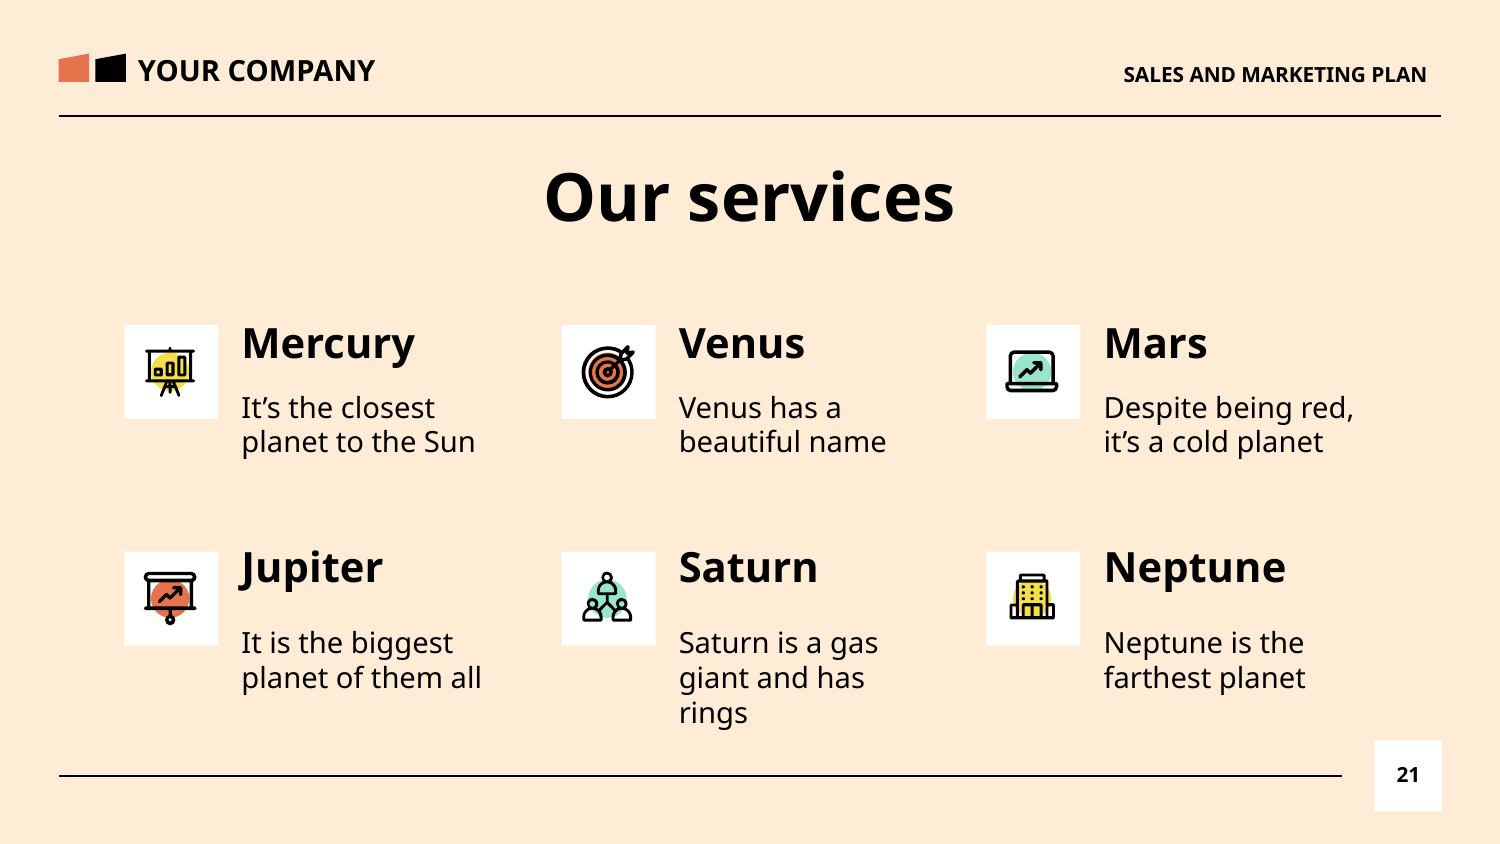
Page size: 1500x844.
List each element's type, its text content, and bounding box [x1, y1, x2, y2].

text_box YOUR COMPANY [122, 37, 404, 104]
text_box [1005, 350, 1059, 393]
text_box [561, 324, 656, 419]
subtitle It is the biggest planet of them all [226, 609, 514, 688]
text_box [95, 53, 126, 82]
subtitle Venus has a beautiful name [663, 384, 951, 463]
text_box [588, 580, 605, 608]
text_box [144, 346, 196, 398]
title Venus [663, 302, 951, 381]
text_box [124, 551, 219, 646]
title SALES AND MARKETING PLAN [1033, 38, 1443, 110]
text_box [143, 571, 197, 626]
text_box [602, 606, 612, 618]
title Mars [1088, 302, 1376, 381]
text_box [593, 357, 623, 387]
subtitle It’s the closest planet to the Sun [226, 384, 514, 463]
slide_number ‹#› [1374, 740, 1443, 812]
subtitle Neptune is the farthest planet [1088, 609, 1376, 688]
subtitle Saturn is a gas giant and has rings [663, 609, 951, 688]
title Neptune [1088, 526, 1376, 605]
text_box [600, 584, 614, 592]
text_box [986, 324, 1081, 419]
text_box [609, 580, 627, 608]
title Mercury [226, 302, 514, 381]
text_box [561, 551, 656, 646]
text_box [581, 345, 635, 399]
text_box [582, 571, 633, 622]
text_box [58, 53, 90, 82]
title Jupiter [226, 526, 514, 605]
subtitle Despite being red, it’s a cold planet [1088, 384, 1376, 463]
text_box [1009, 573, 1056, 620]
title Our services [118, 140, 1382, 235]
title Saturn [663, 526, 951, 605]
text_box [986, 551, 1081, 646]
text_box [124, 324, 219, 419]
